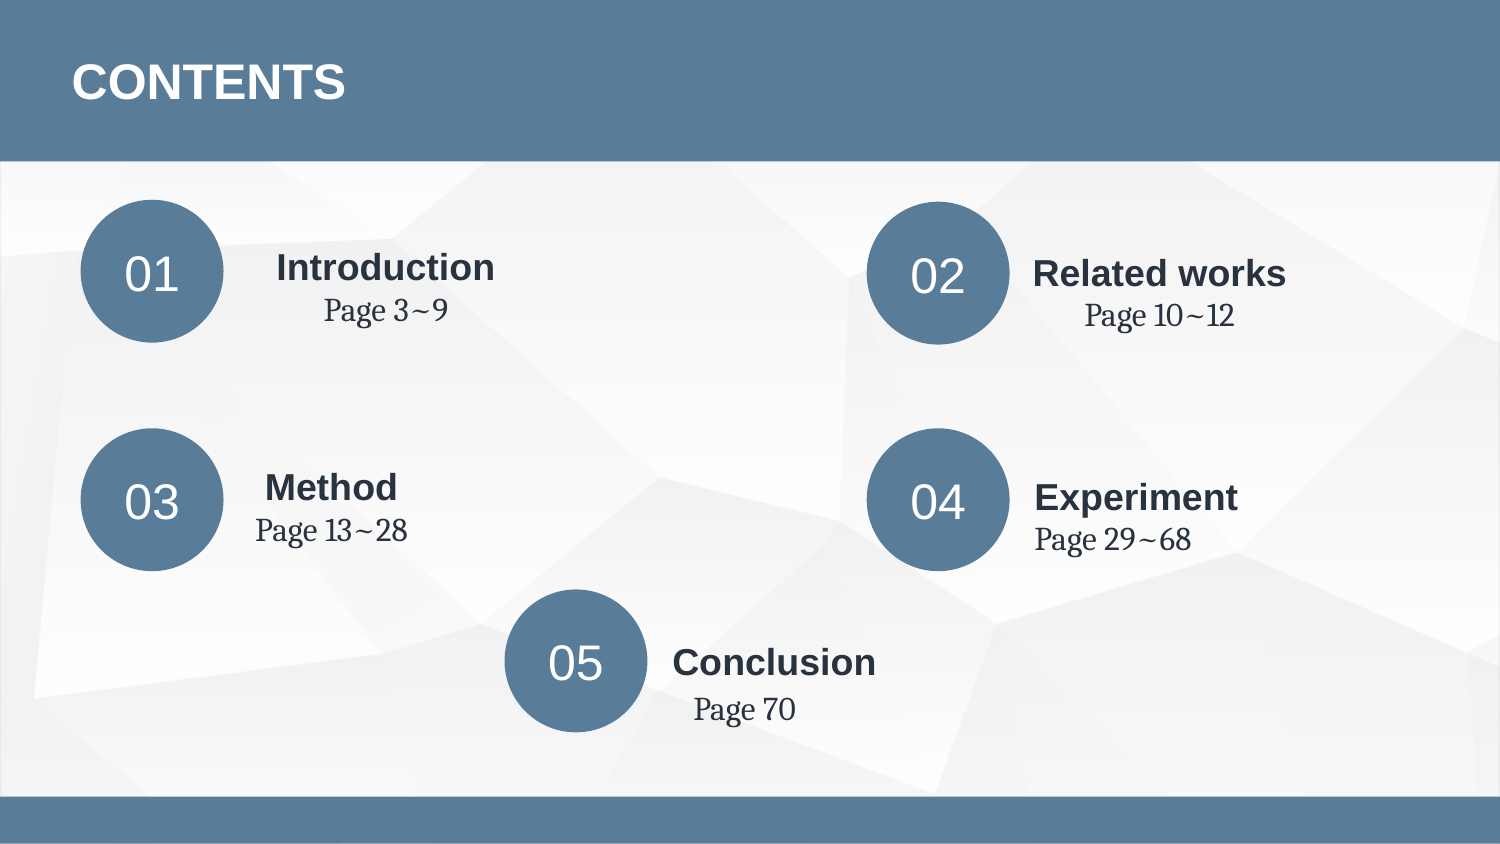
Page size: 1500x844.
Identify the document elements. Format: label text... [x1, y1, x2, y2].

text_box 02 [864, 199, 1012, 347]
text_box 05 [502, 587, 650, 735]
text_box Method Page 13~28 [201, 455, 467, 556]
text_box Conclusion Page 70 [657, 630, 1125, 736]
text_box 03 [78, 426, 226, 574]
text_box Introduction Page 3~9 [138, 235, 634, 336]
text_box [0, 0, 1500, 163]
text_box Related works Page 10~12 [1017, 241, 1302, 341]
picture [0, 163, 1500, 796]
text_box 01 [78, 197, 217, 345]
text_box Experiment Page 29~68 [1019, 465, 1487, 565]
text_box CONTENTS [56, 41, 362, 117]
text_box 04 [864, 426, 1012, 574]
